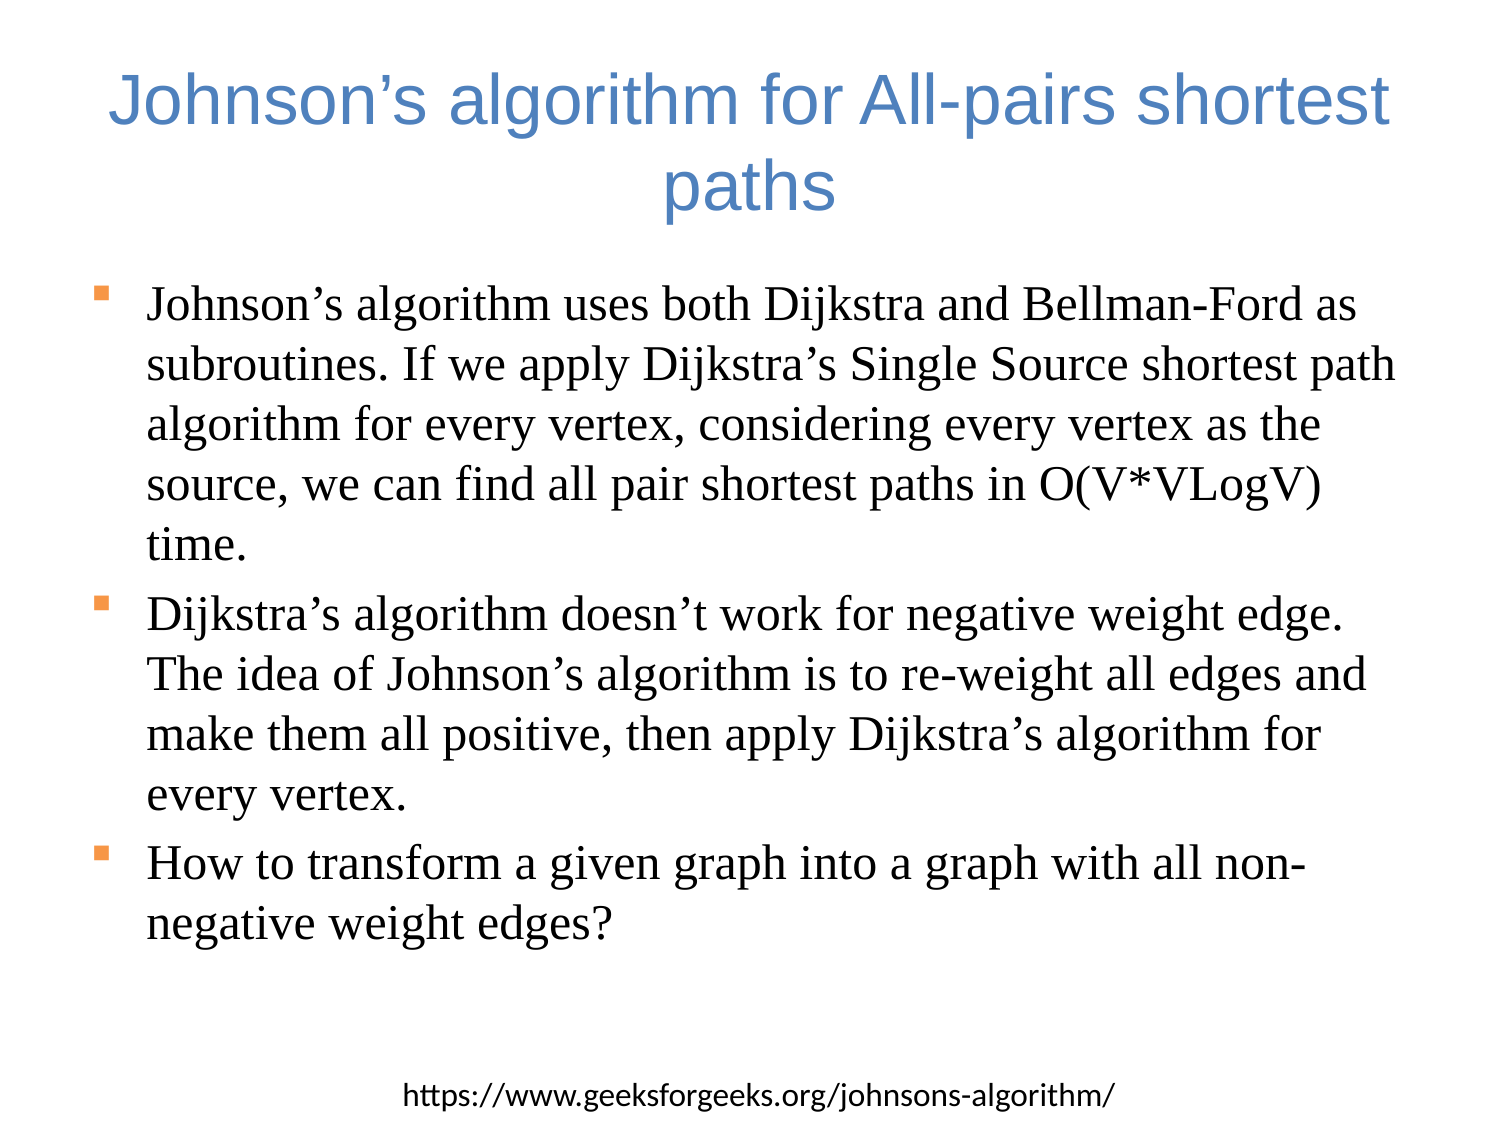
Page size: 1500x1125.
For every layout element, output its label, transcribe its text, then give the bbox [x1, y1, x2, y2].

text_box https://www.geeksforgeeks.org/johnsons-algorithm/ [387, 1065, 1138, 1120]
title Johnson’s algorithm for All-pairs shortest paths [75, 45, 1425, 233]
list Johnson’s algorithm uses both Dijkstra and Bellman-Ford as subroutines. If we apply Dijkstra’s Single Source shortest path algorithm for every vertex, considering every vertex as the source, we can find all pair shortest paths in O(V*VLogV) time. Dijkstra’s algorithm doesn’t work for negative weight edge. The idea of Johnson’s algorithm is to re-weight all edges and make them all positive, then apply Dijkstra’s algorithm for every vertex. How to transform a given graph into a graph with all non-negative weight edges? [75, 262, 1425, 1005]
